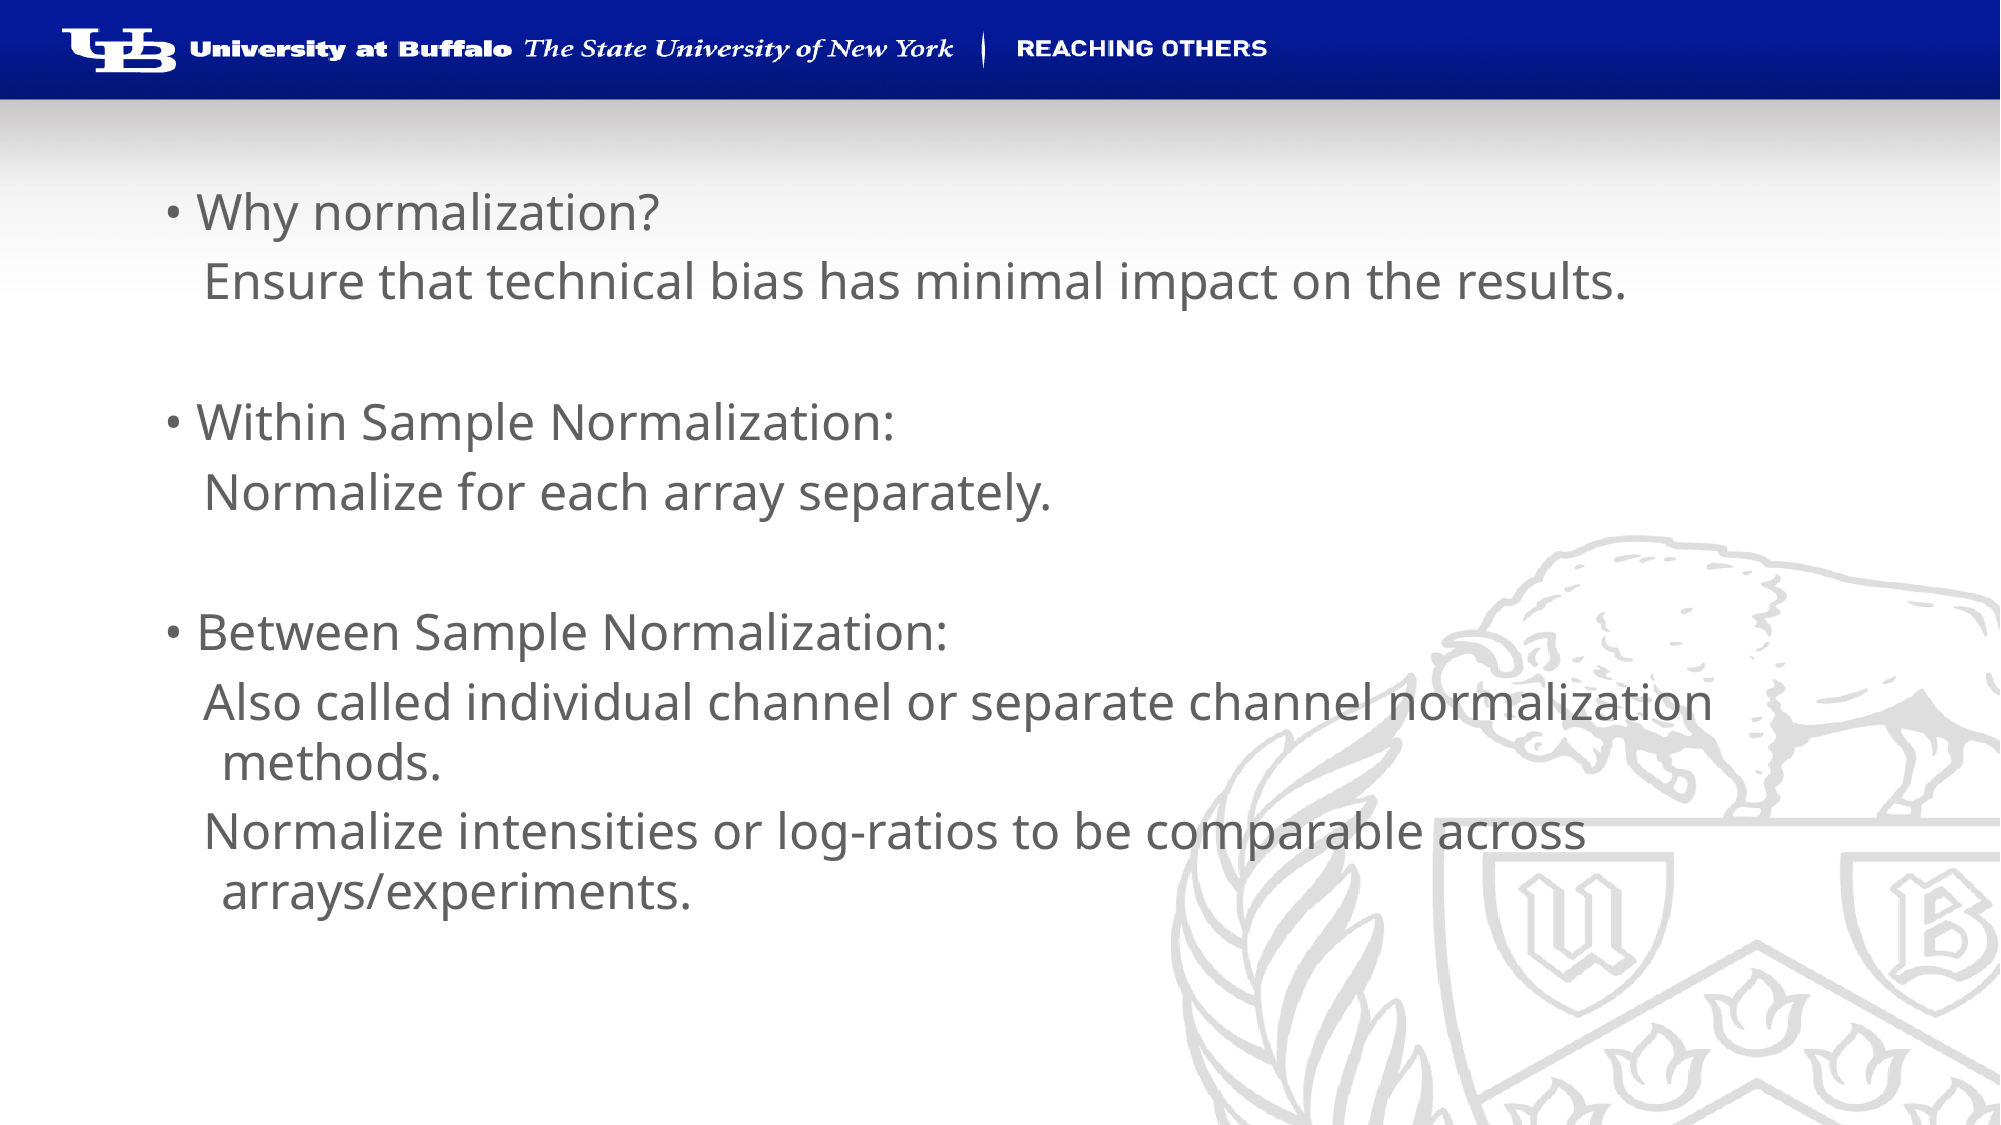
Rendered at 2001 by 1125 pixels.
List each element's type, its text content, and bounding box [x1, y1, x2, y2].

picture [0, 0, 2000, 1125]
list • Why normalization? Ensure that technical bias has minimal impact on the results. • Within Sample Normalization: Normalize for each array separately. • Between Sample Normalization: Also called individual channel or separate channel normalization methods. Normalize intensities or log-ratios to be comparable across arrays/experiments. [150, 172, 1850, 975]
